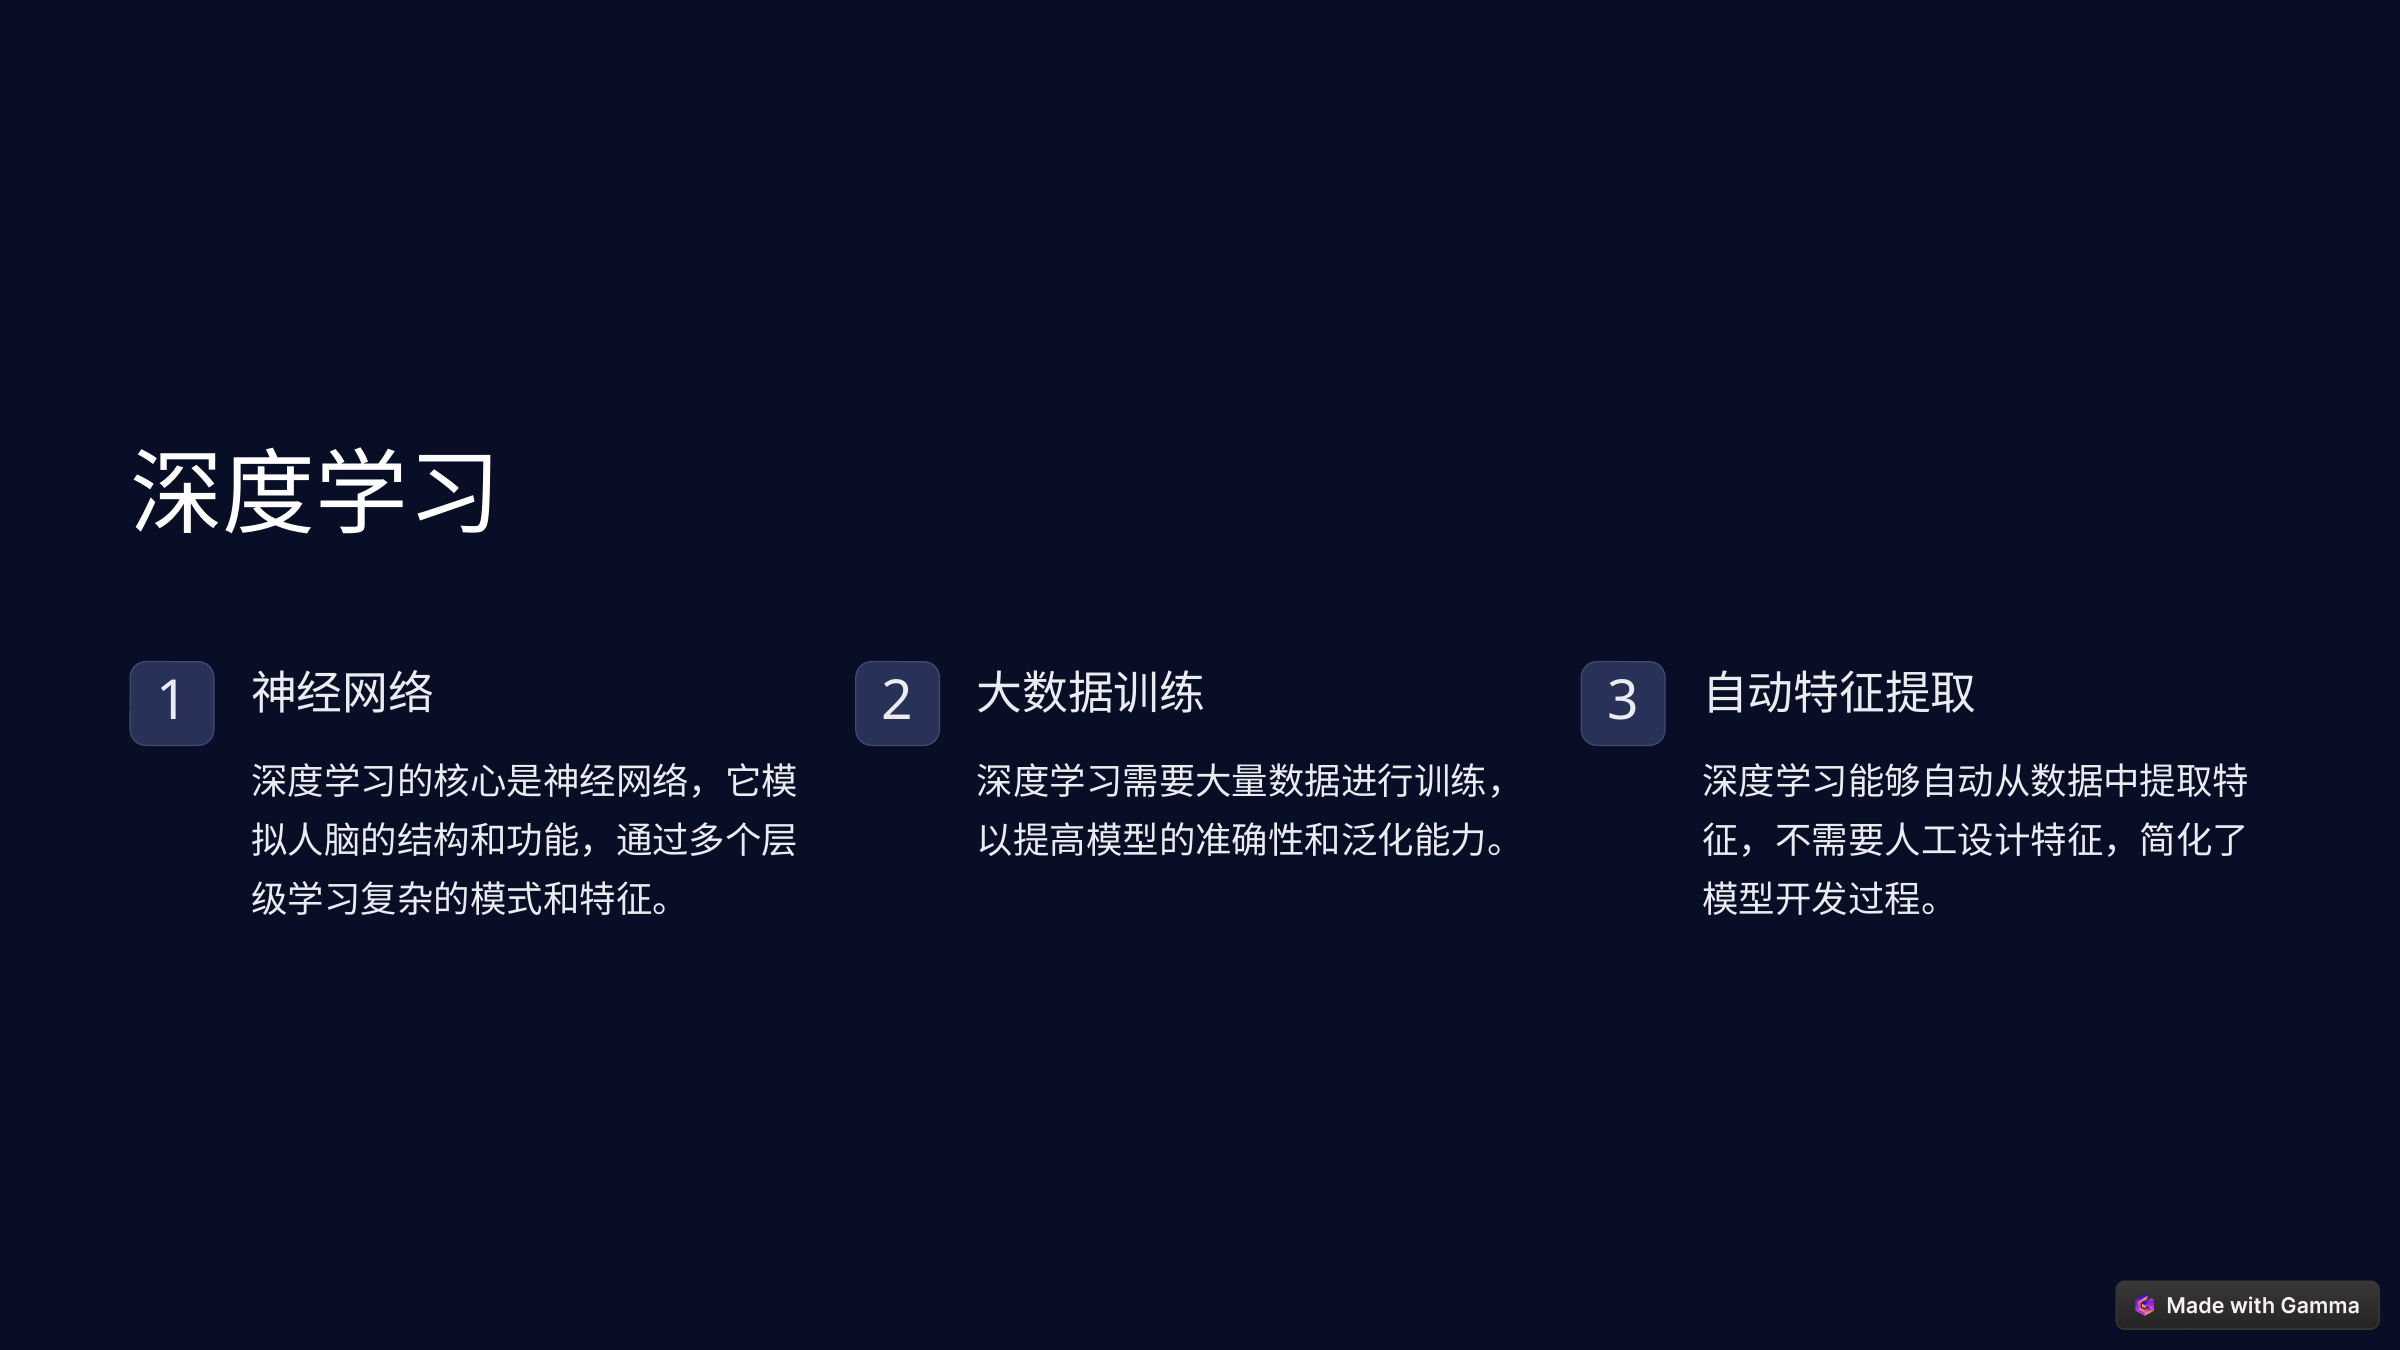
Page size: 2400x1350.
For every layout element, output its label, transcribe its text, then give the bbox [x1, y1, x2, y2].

text_box [130, 661, 214, 746]
text_box 自动特征提取 [1702, 661, 2168, 720]
text_box 深度学习需要大量数据进行训练，以提高模型的准确性和泛化能力。 [976, 742, 1545, 862]
picture [2106, 1271, 2389, 1339]
text_box 大数据训练 [976, 661, 1442, 720]
text_box 2 [880, 675, 915, 732]
text_box 深度学习能够自动从数据中提取特征，不需要人工设计特征，简化了模型开发过程。 [1702, 742, 2270, 921]
text_box 3 [1607, 675, 1639, 732]
text_box [1581, 661, 1666, 746]
text_box 深度学习 [130, 429, 1061, 546]
text_box 深度学习的核心是神经网络，它模拟人脑的结构和功能，通过多个层级学习复杂的模式和特征。 [251, 742, 819, 921]
text_box 1 [159, 675, 185, 732]
text_box 神经网络 [251, 661, 717, 720]
text_box [855, 661, 940, 746]
